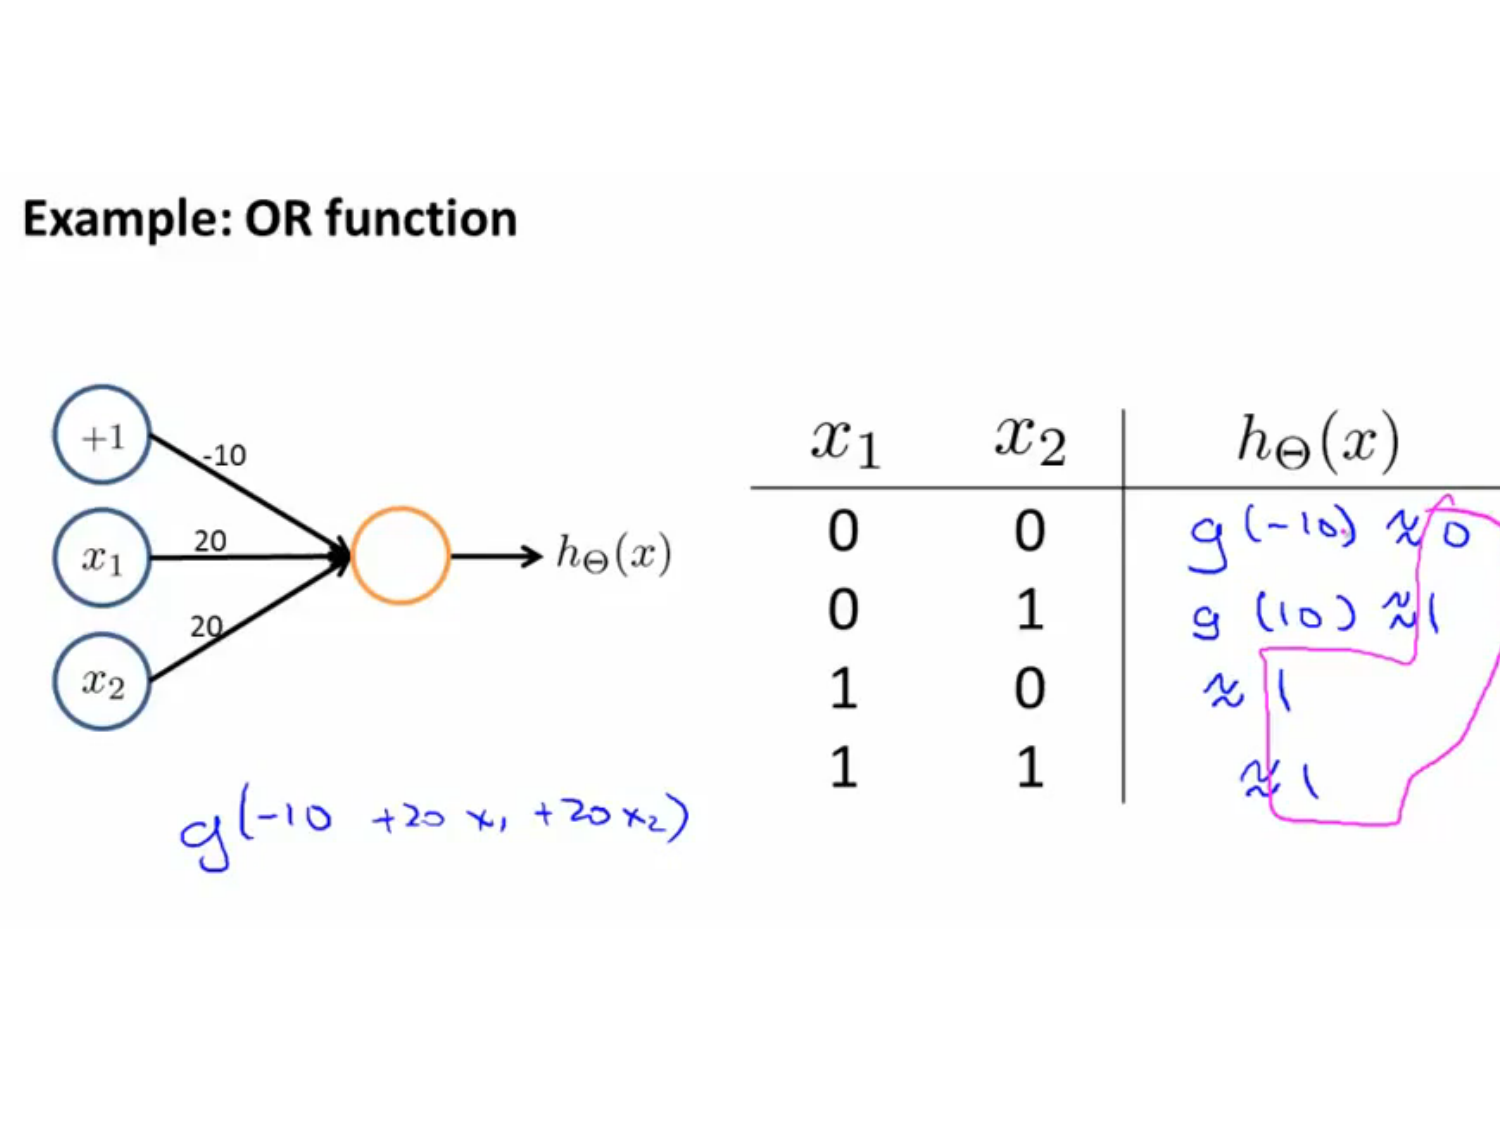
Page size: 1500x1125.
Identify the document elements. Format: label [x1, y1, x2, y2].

list [0, 172, 1500, 929]
